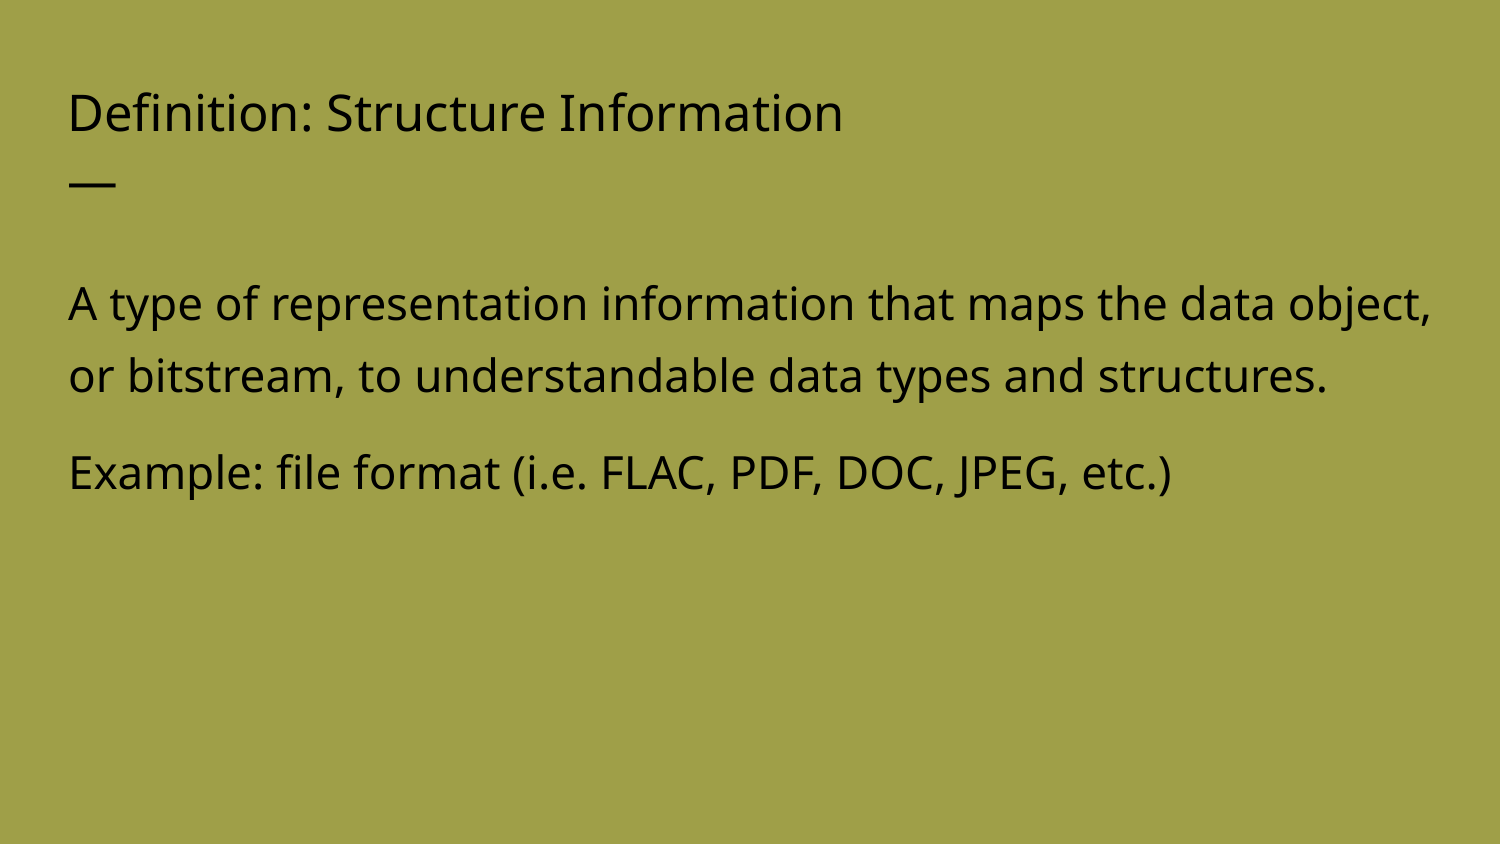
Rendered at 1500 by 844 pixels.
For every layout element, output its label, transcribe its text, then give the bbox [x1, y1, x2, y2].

title Definition: Structure Information — [67, 76, 1418, 215]
list A type of representation information that maps the data object, or bitstream, to understandable data types and structures. Example: file format (i.e. FLAC, PDF, DOC, JPEG, etc.) [68, 262, 1455, 707]
